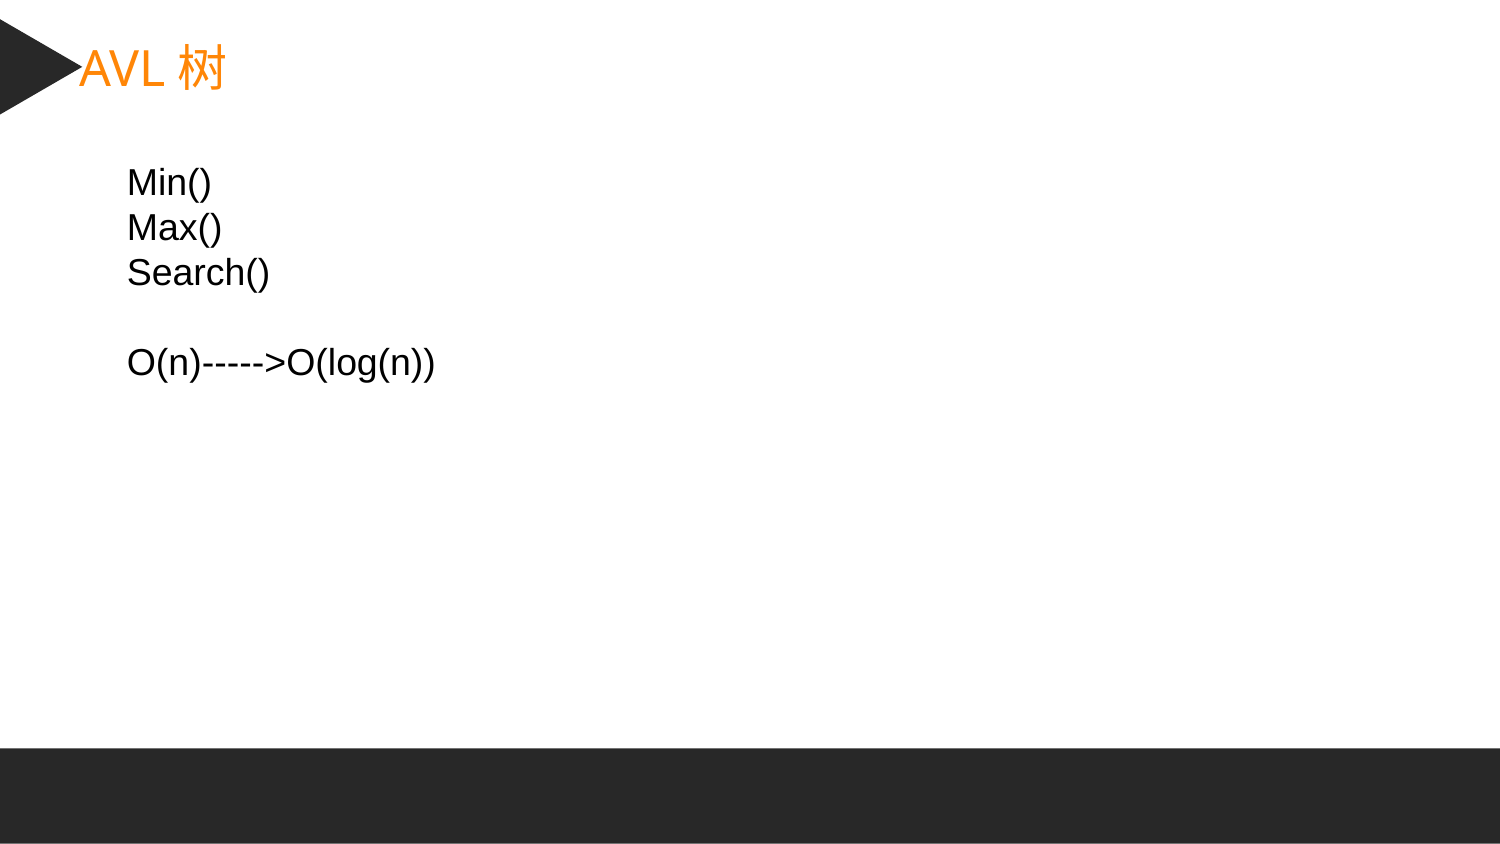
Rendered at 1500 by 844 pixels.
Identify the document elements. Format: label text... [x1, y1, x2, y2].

text_box [0, 748, 1500, 844]
text_box AVL树 [64, 29, 243, 104]
text_box [0, 19, 83, 115]
text_box Min() Max() Search() O(n)----->O(log(n)) [112, 150, 1040, 390]
